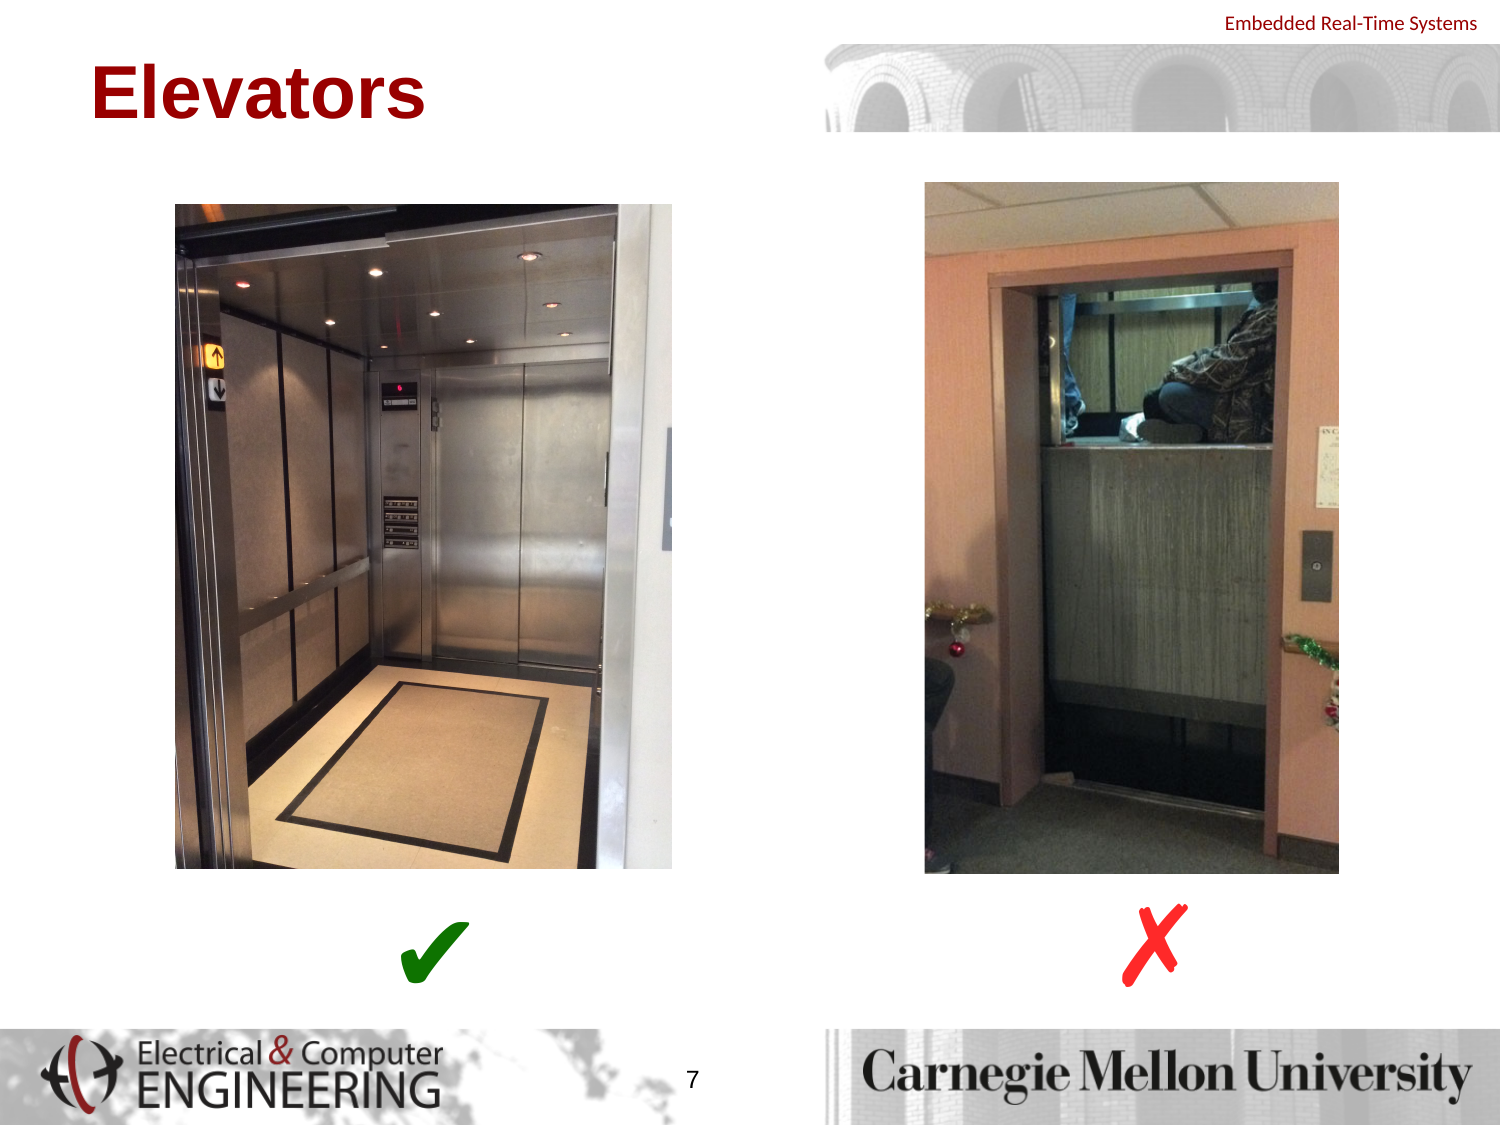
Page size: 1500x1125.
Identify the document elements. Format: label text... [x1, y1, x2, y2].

picture [175, 203, 672, 869]
slide_number 7 [364, 1048, 715, 1109]
text_box ✔ [373, 876, 498, 1024]
text_box ✗ [1094, 882, 1219, 1016]
title Elevators [75, 45, 1425, 133]
picture [664, 43, 1500, 133]
picture [924, 181, 1340, 874]
picture [0, 1028, 1500, 1125]
